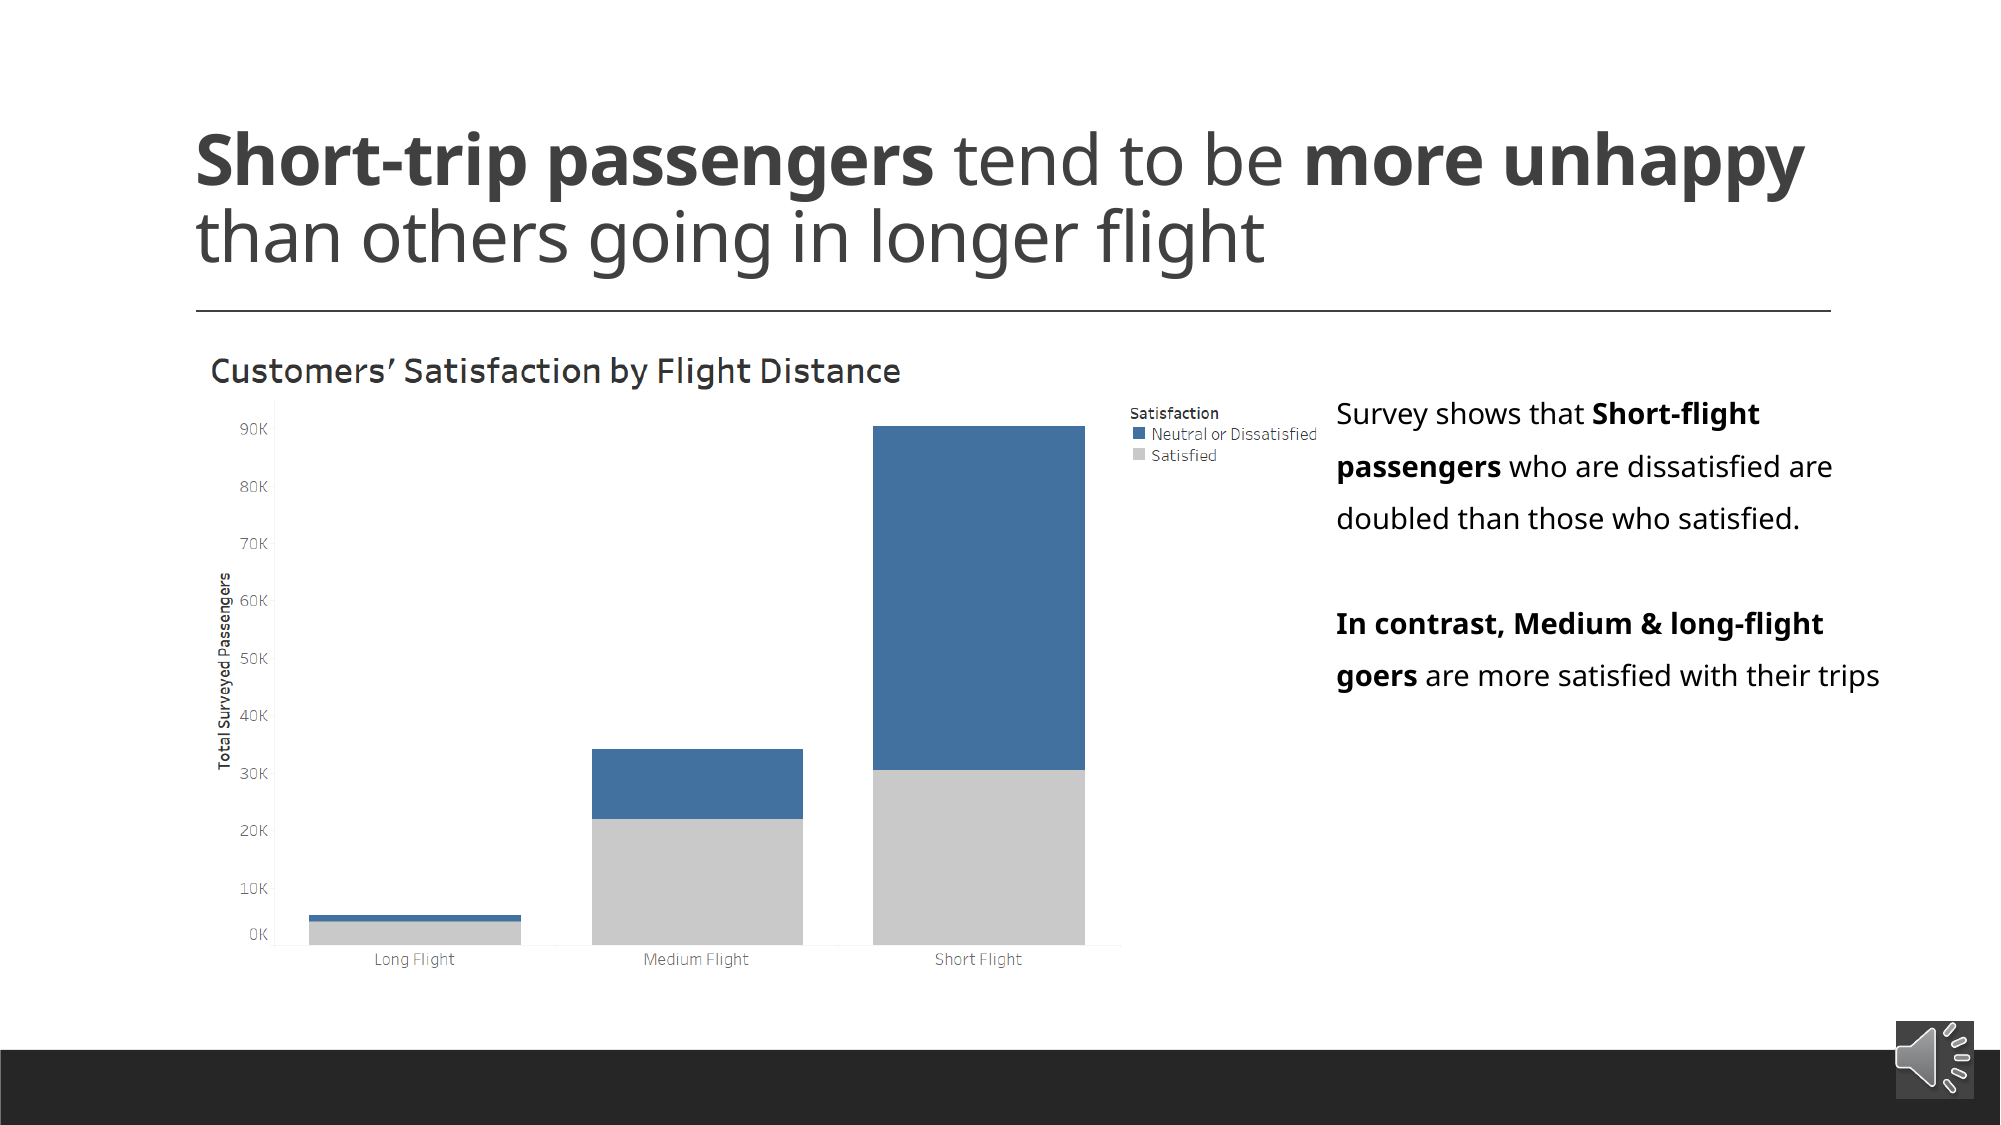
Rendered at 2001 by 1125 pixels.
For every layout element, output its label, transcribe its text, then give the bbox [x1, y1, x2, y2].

text_box Survey shows that Short-flight passengers who are dissatisfied are doubled than those who satisfied. In contrast, Medium & long-flight goers are more satisfied with their trips [1332, 370, 1920, 701]
title Short-trip passengers tend to be more unhappy than others going in longer flight [180, 47, 1830, 285]
picture [1894, 1019, 1976, 1101]
picture [206, 338, 1322, 980]
